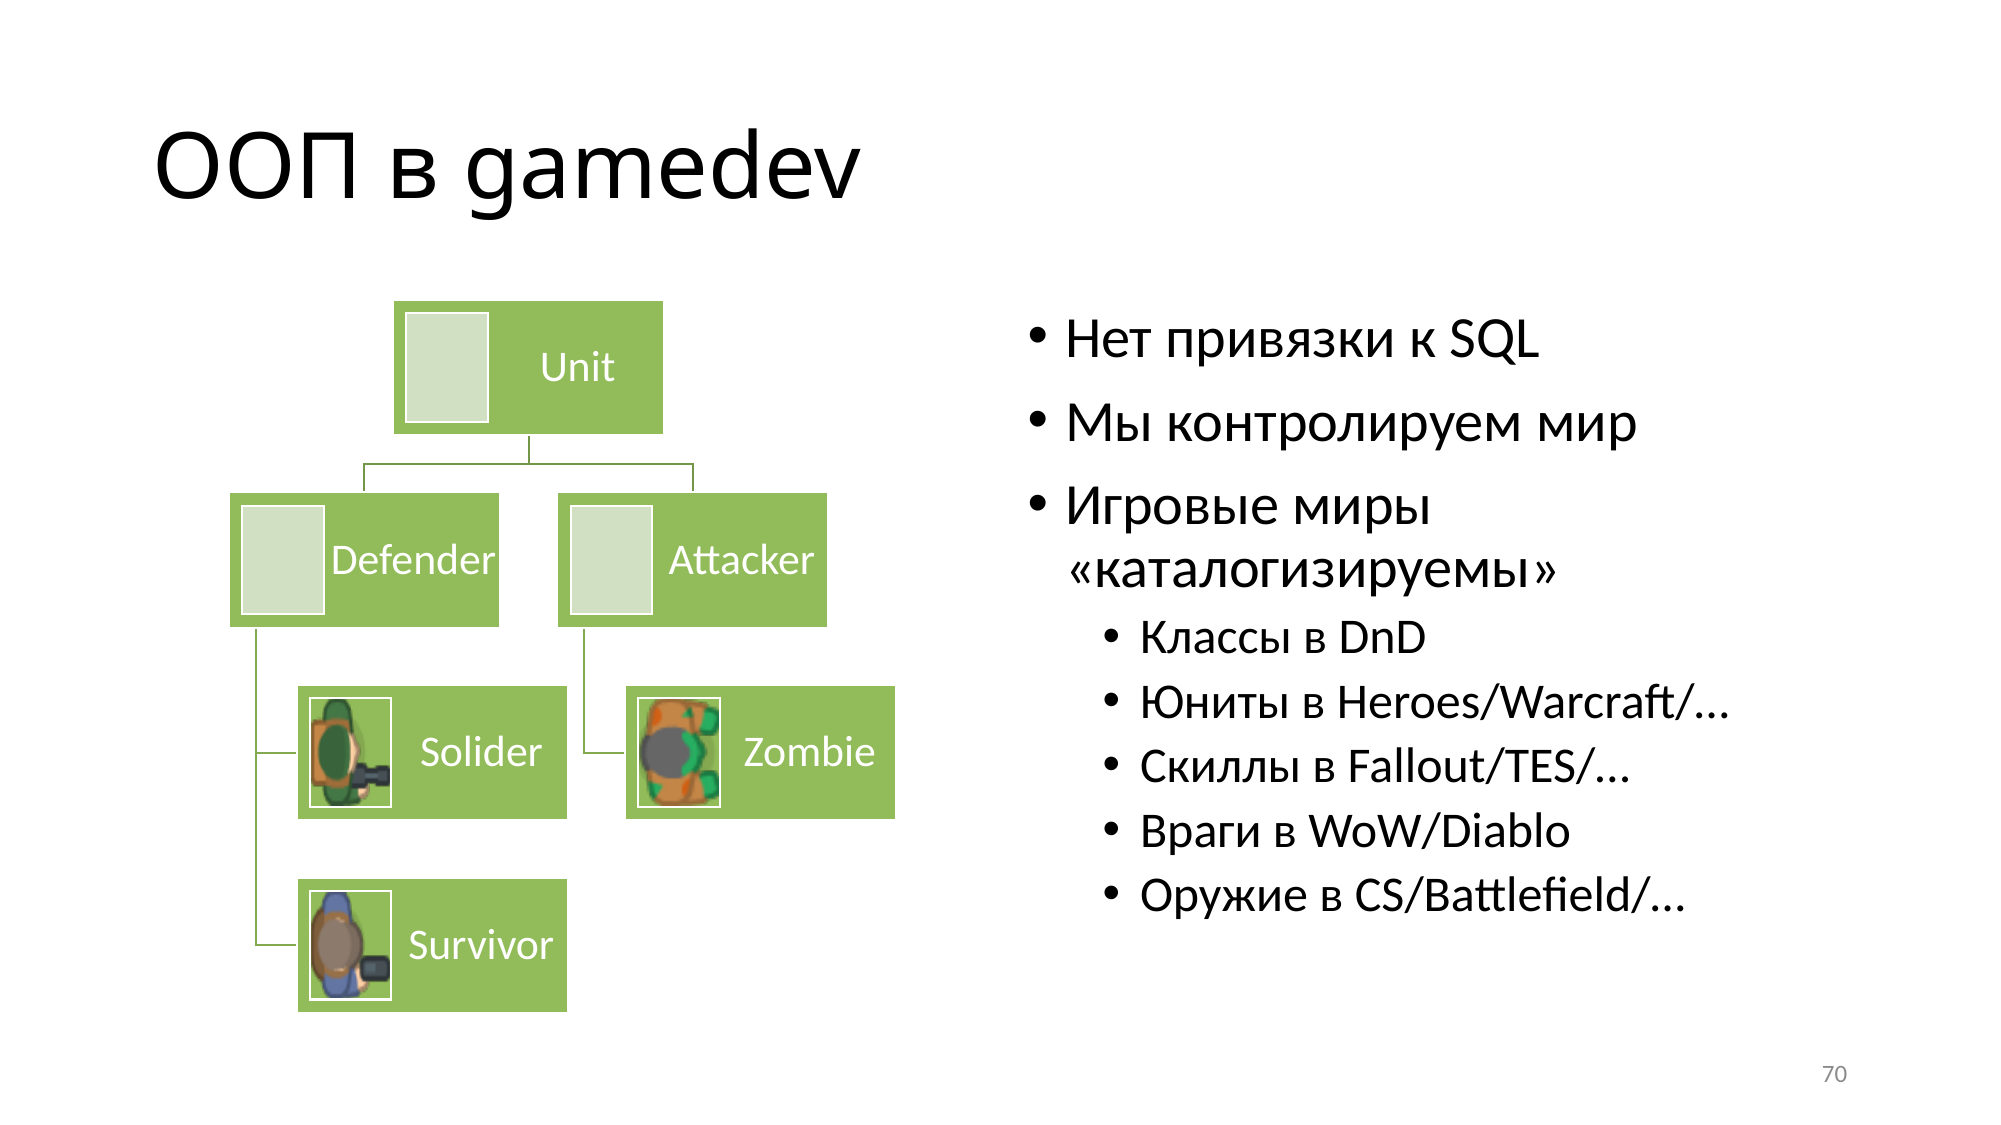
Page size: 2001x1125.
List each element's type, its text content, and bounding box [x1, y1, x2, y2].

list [137, 299, 988, 1014]
slide_number 70 [1412, 1042, 1863, 1103]
list Нет привязки к SQL Мы контролируем мир Игровые миры «каталогизируемы» Классы в DnD Юниты в Heroes/Warcraft/… Скиллы в Fallout/TES/… Враги в WoW/Diablo Оружие в CS/Battlefield/… [1012, 299, 1863, 1014]
title ООП в gamedev [137, 59, 1863, 278]
